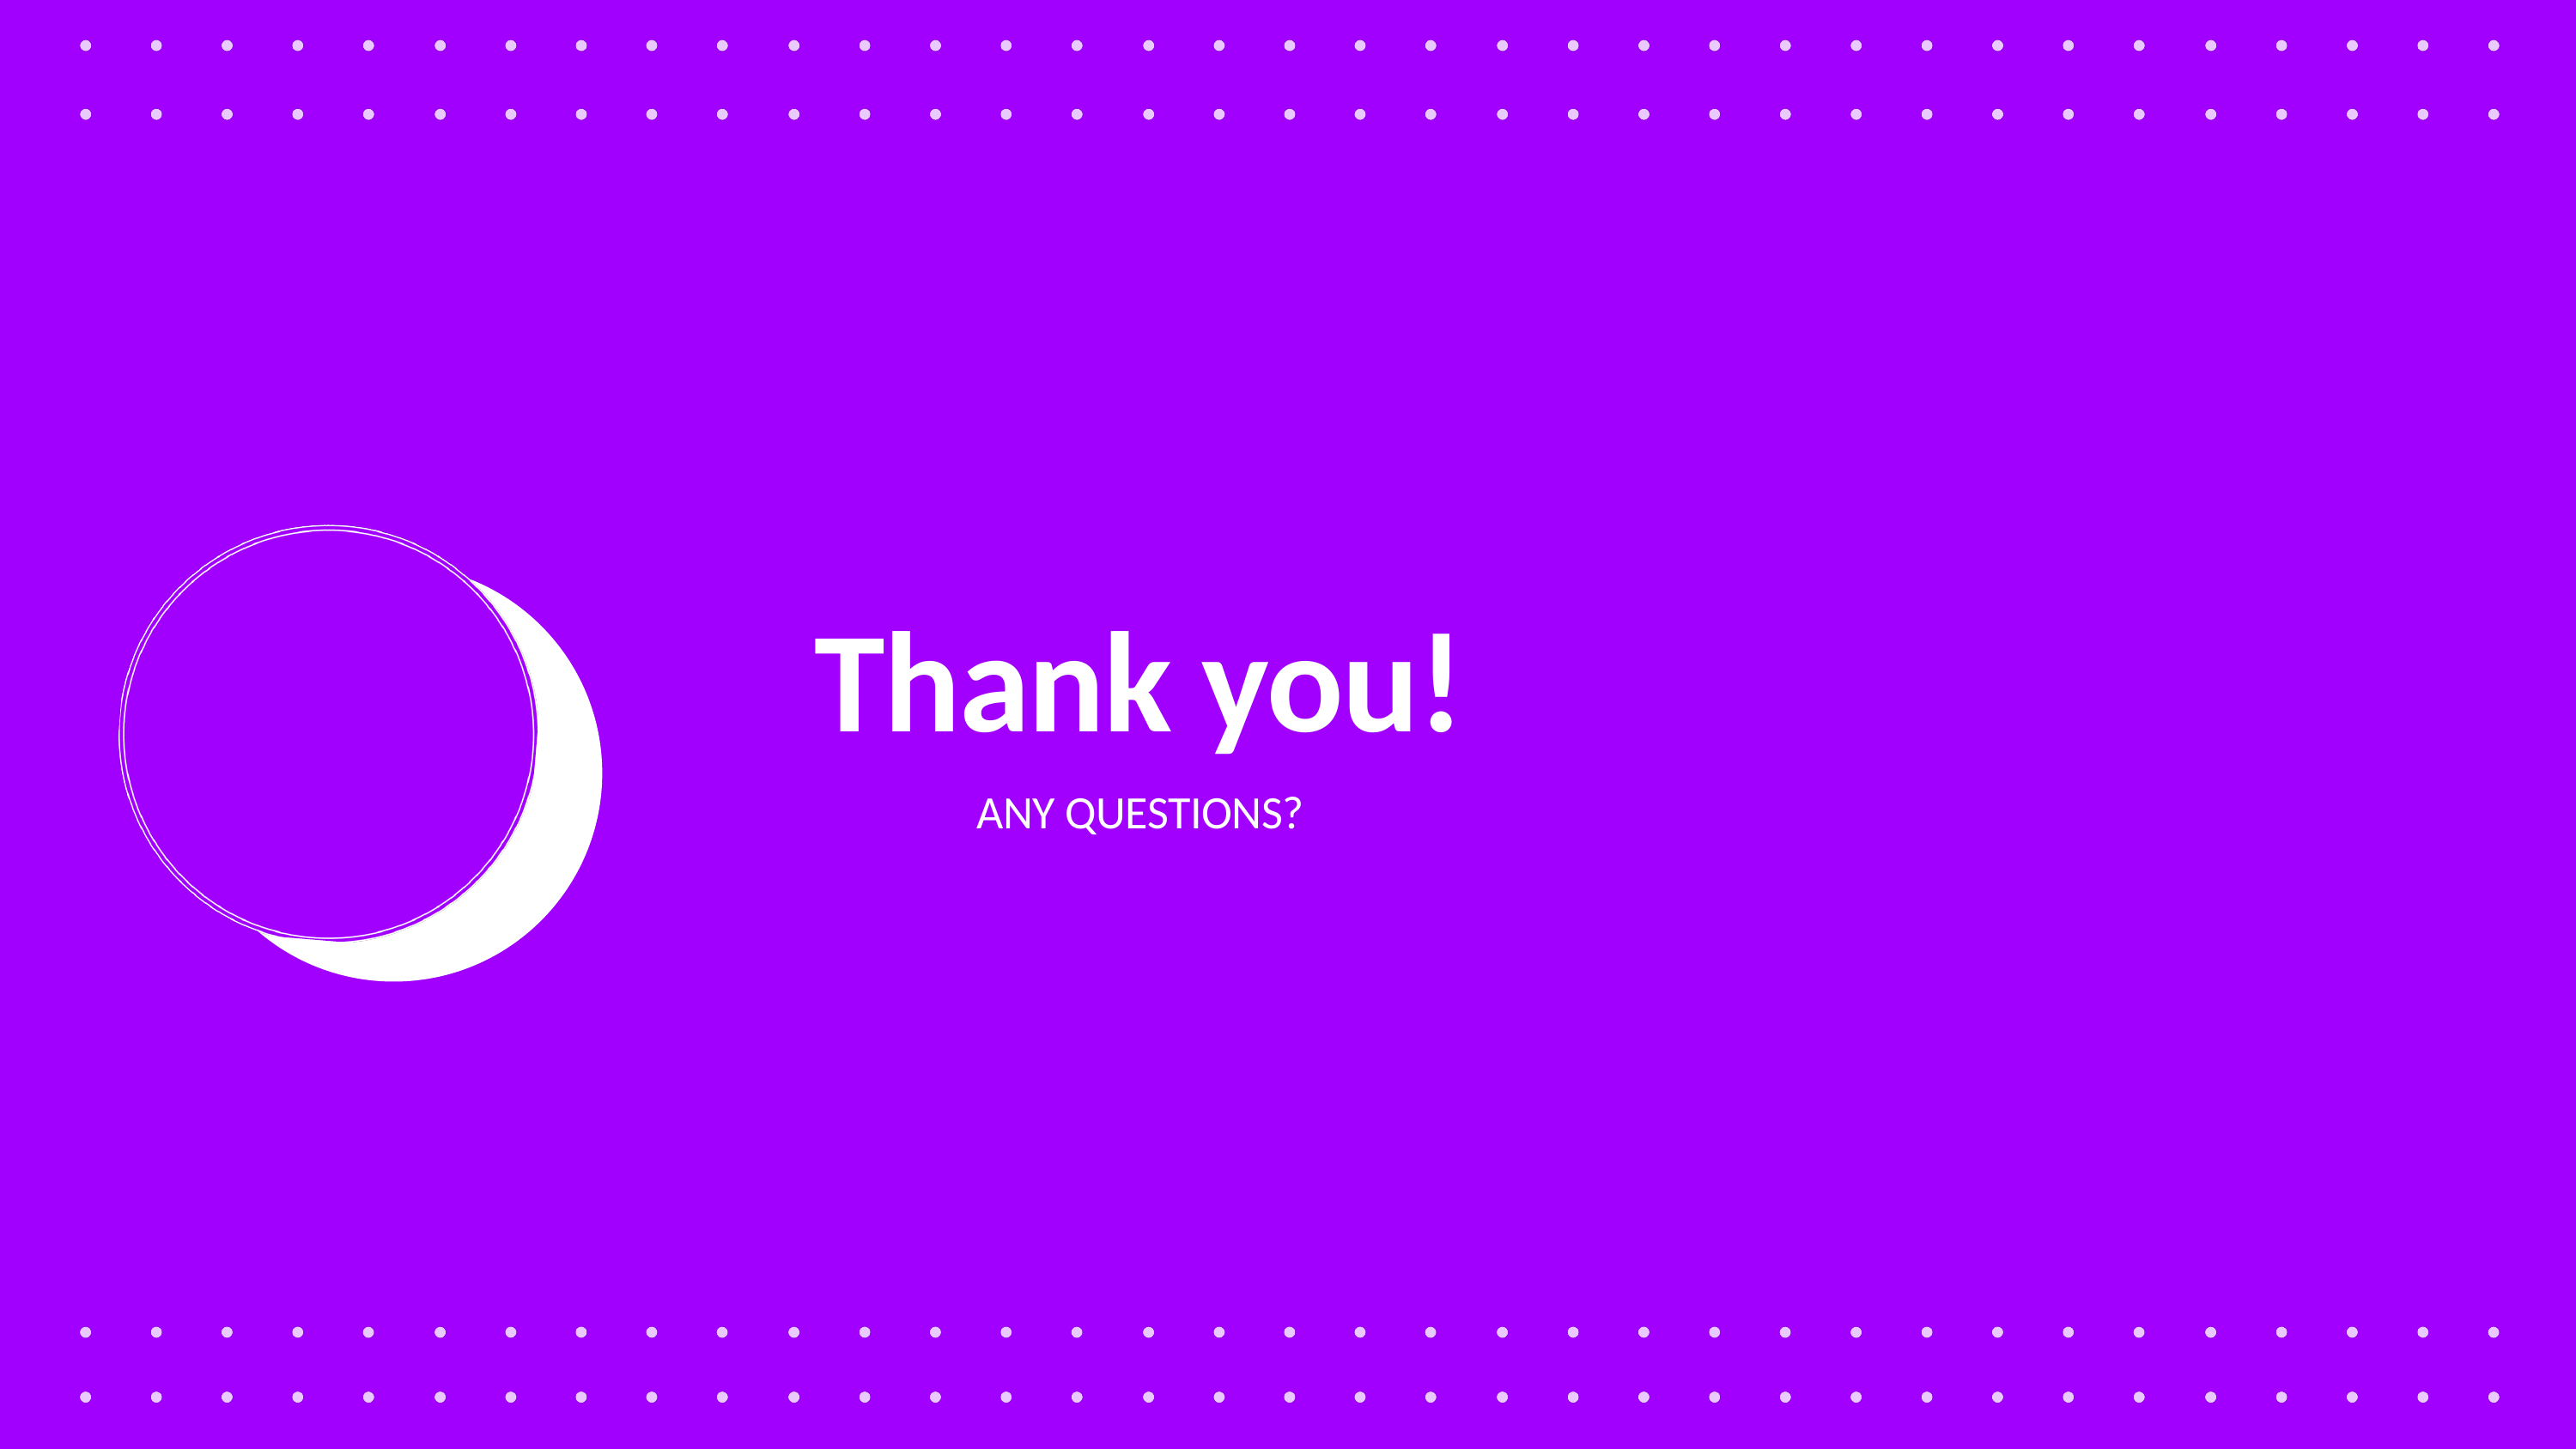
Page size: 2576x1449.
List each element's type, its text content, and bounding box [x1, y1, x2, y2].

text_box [72, 0, 2504, 124]
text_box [102, 506, 603, 982]
text_box ANY QUESTIONS? [976, 773, 1735, 839]
text_box Thank you! [657, 588, 1465, 761]
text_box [72, 1322, 2504, 1449]
